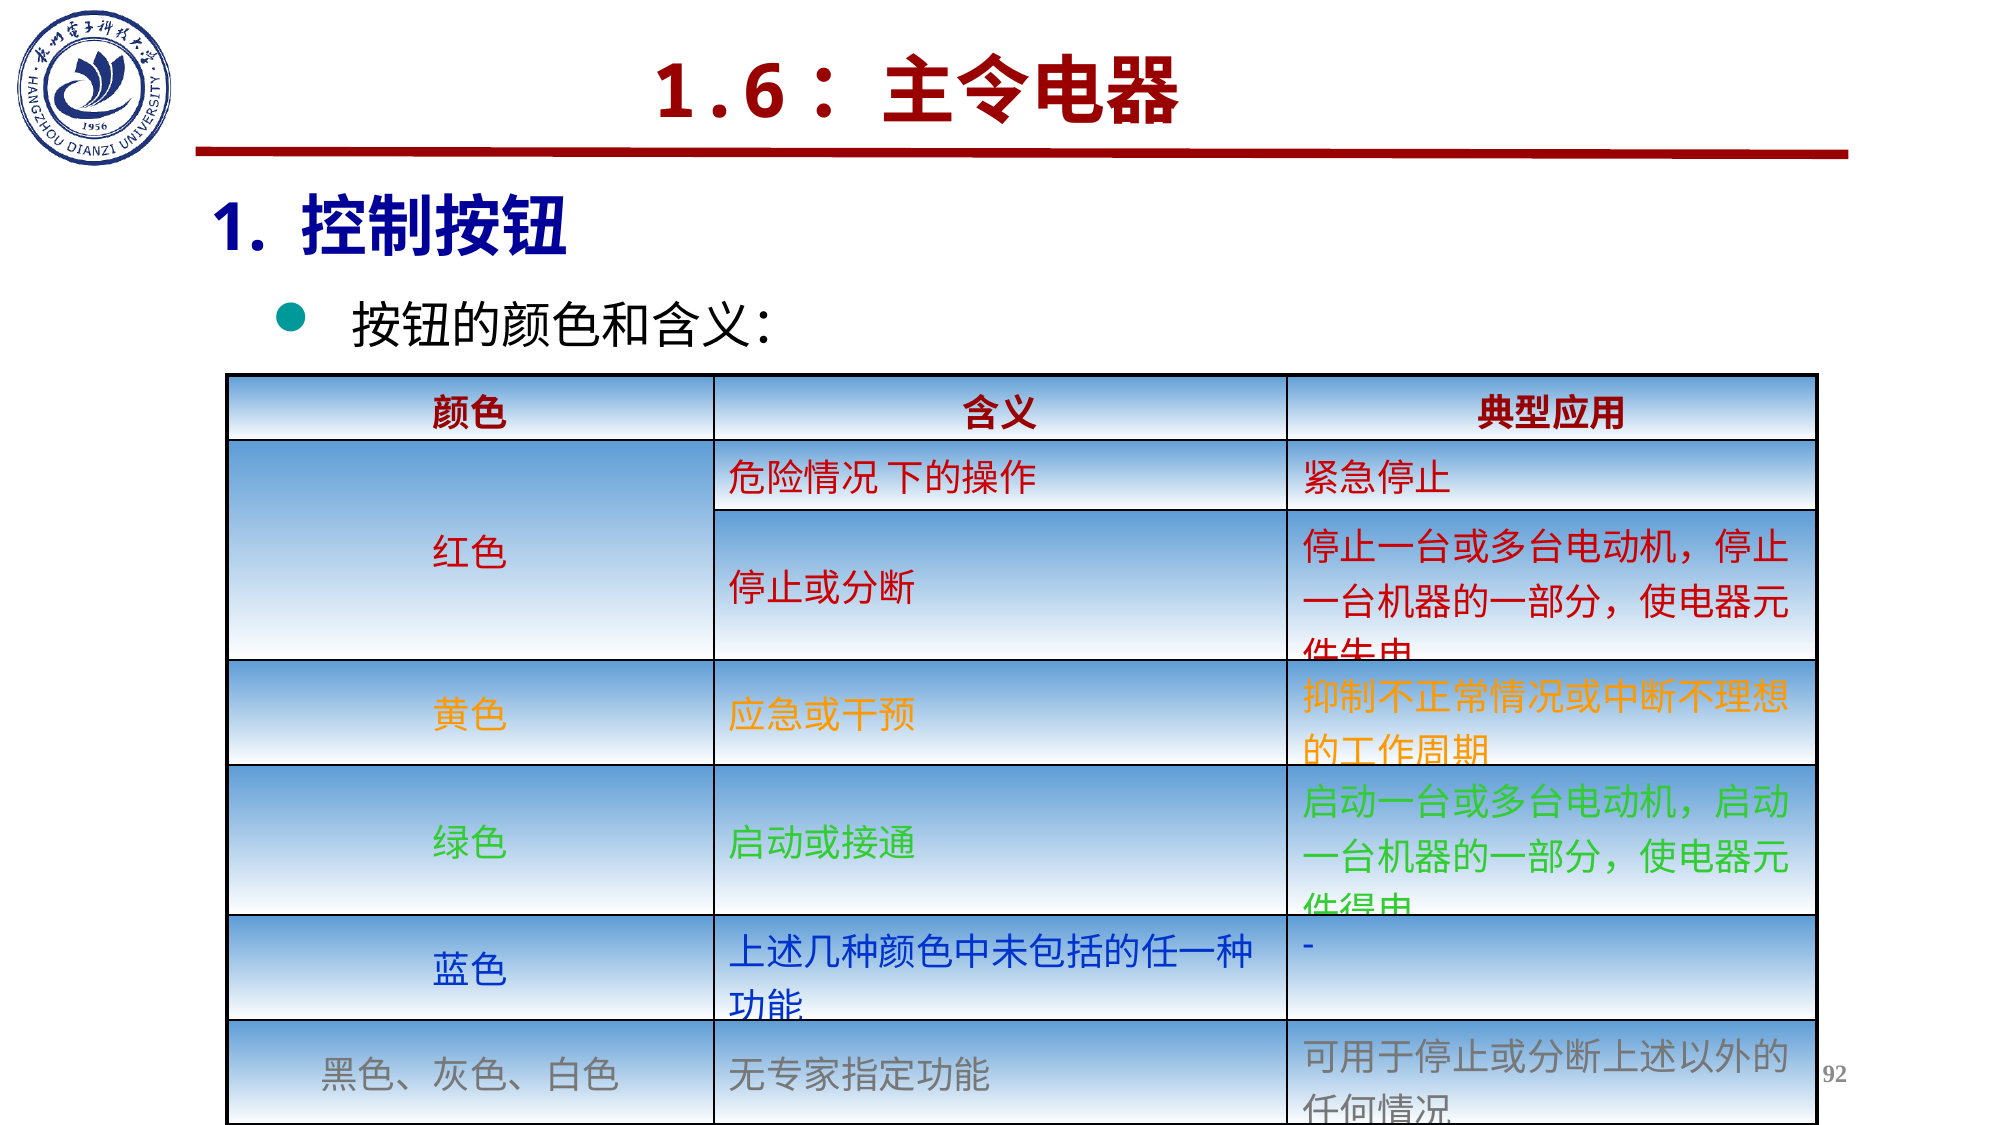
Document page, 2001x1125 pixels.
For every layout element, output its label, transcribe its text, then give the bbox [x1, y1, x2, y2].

table_cell 可用于停止或分断上述以外的 任何情况 [1288, 1021, 1815, 1123]
table_cell 无专家指定功能 [715, 1021, 1286, 1123]
table_cell 黄色 [229, 661, 713, 764]
picture [14, 2, 175, 174]
table_header 颜色 [229, 377, 713, 439]
table_cell 停止或分断 [715, 511, 1286, 659]
table_cell 绿色 [229, 766, 713, 914]
table_cell 停止一台或多台电动机，停止一台机器的一部分，使电器元件失电 [1288, 511, 1815, 659]
text_box 1. 控制按钮 [195, 176, 1542, 272]
table_cell 启动或接通 [715, 766, 1286, 914]
table_cell 黑色、灰色、白色 [229, 1021, 713, 1123]
table_cell 应急或干预 [715, 661, 1286, 764]
table_cell 蓝色 [229, 916, 713, 1019]
slide_number 92 [1819, 1042, 1863, 1103]
table_cell 启动一台或多台电动机，启动一台机器的一部分，使电器元件得电 [1288, 766, 1815, 914]
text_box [195, 151, 1849, 155]
table_cell - [1288, 916, 1815, 1019]
table_cell 紧急停止 [1288, 441, 1815, 509]
table_header 典型应用 [1288, 377, 1815, 439]
table_header 含义 [715, 377, 1286, 439]
table_cell 抑制不正常情况或中断不理想的工作周期 [1288, 661, 1815, 764]
table_cell 上述几种颜色中未包括的任一种功能 [715, 916, 1286, 1019]
table_cell 危险情况 下的操作 [715, 441, 1286, 509]
text_box 按钮的颜色和含义： [257, 286, 817, 361]
text_box 1.6：主令电器 [637, 34, 1196, 140]
table_cell 红色 [229, 441, 713, 659]
